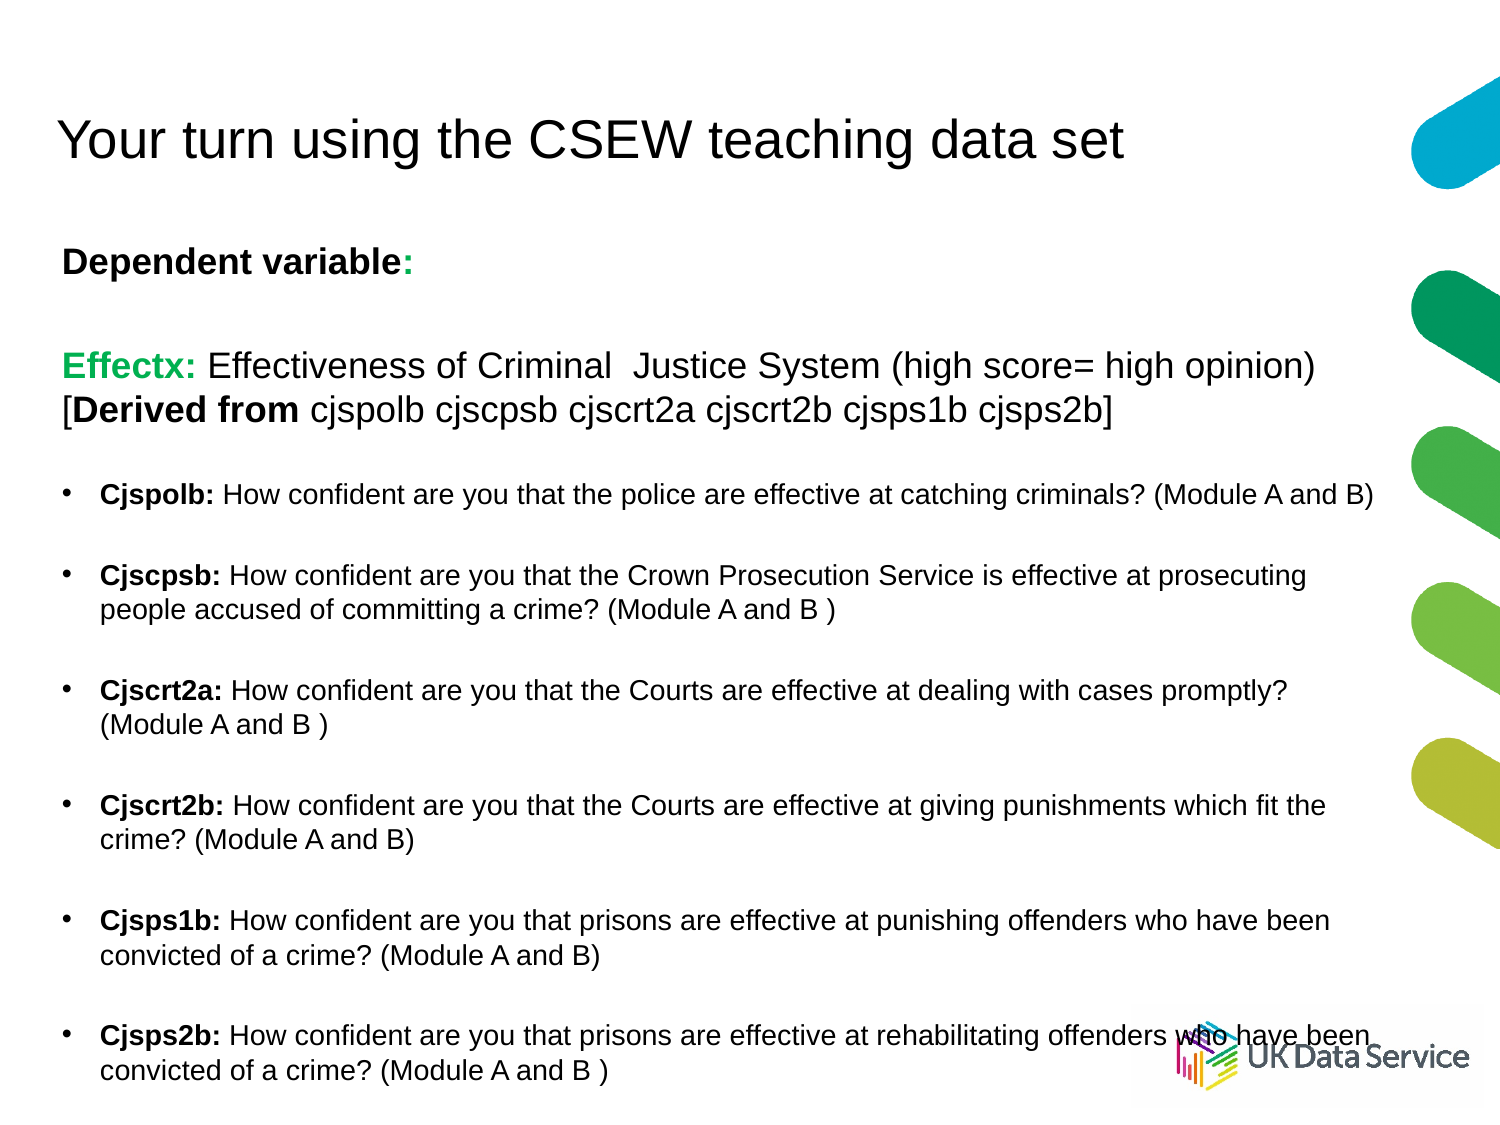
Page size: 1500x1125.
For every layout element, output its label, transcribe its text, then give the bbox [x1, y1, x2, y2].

list Dependent variable: Effectx: Effectiveness of Criminal Justice System (high score= high opinion) [Derived from cjspolb cjscpsb cjscrt2a cjscrt2b cjsps1b cjsps2b] Cjspolb: How confident are you that the police are effective at catching criminals? (Module A and B) Cjscpsb: How confident are you that the Crown Prosecution Service is effective at prosecuting people accused of committing a crime? (Module A and B ) Cjscrt2a: How confident are you that the Courts are effective at dealing with cases promptly? (Module A and B ) Cjscrt2b: How confident are you that the Courts are effective at giving punishments which fit the crime? (Module A and B) Cjsps1b: How confident are you that prisons are effective at punishing offenders who have been convicted of a crime? (Module A and B) Cjsps2b: How confident are you that prisons are effective at rehabilitating offenders who have been convicted of a crime? (Module A and B ) [46, 230, 1397, 1113]
picture [1397, 1004, 1484, 1108]
title Your turn using the CSEW teaching data set [41, 42, 1392, 231]
picture [1411, 0, 1500, 849]
